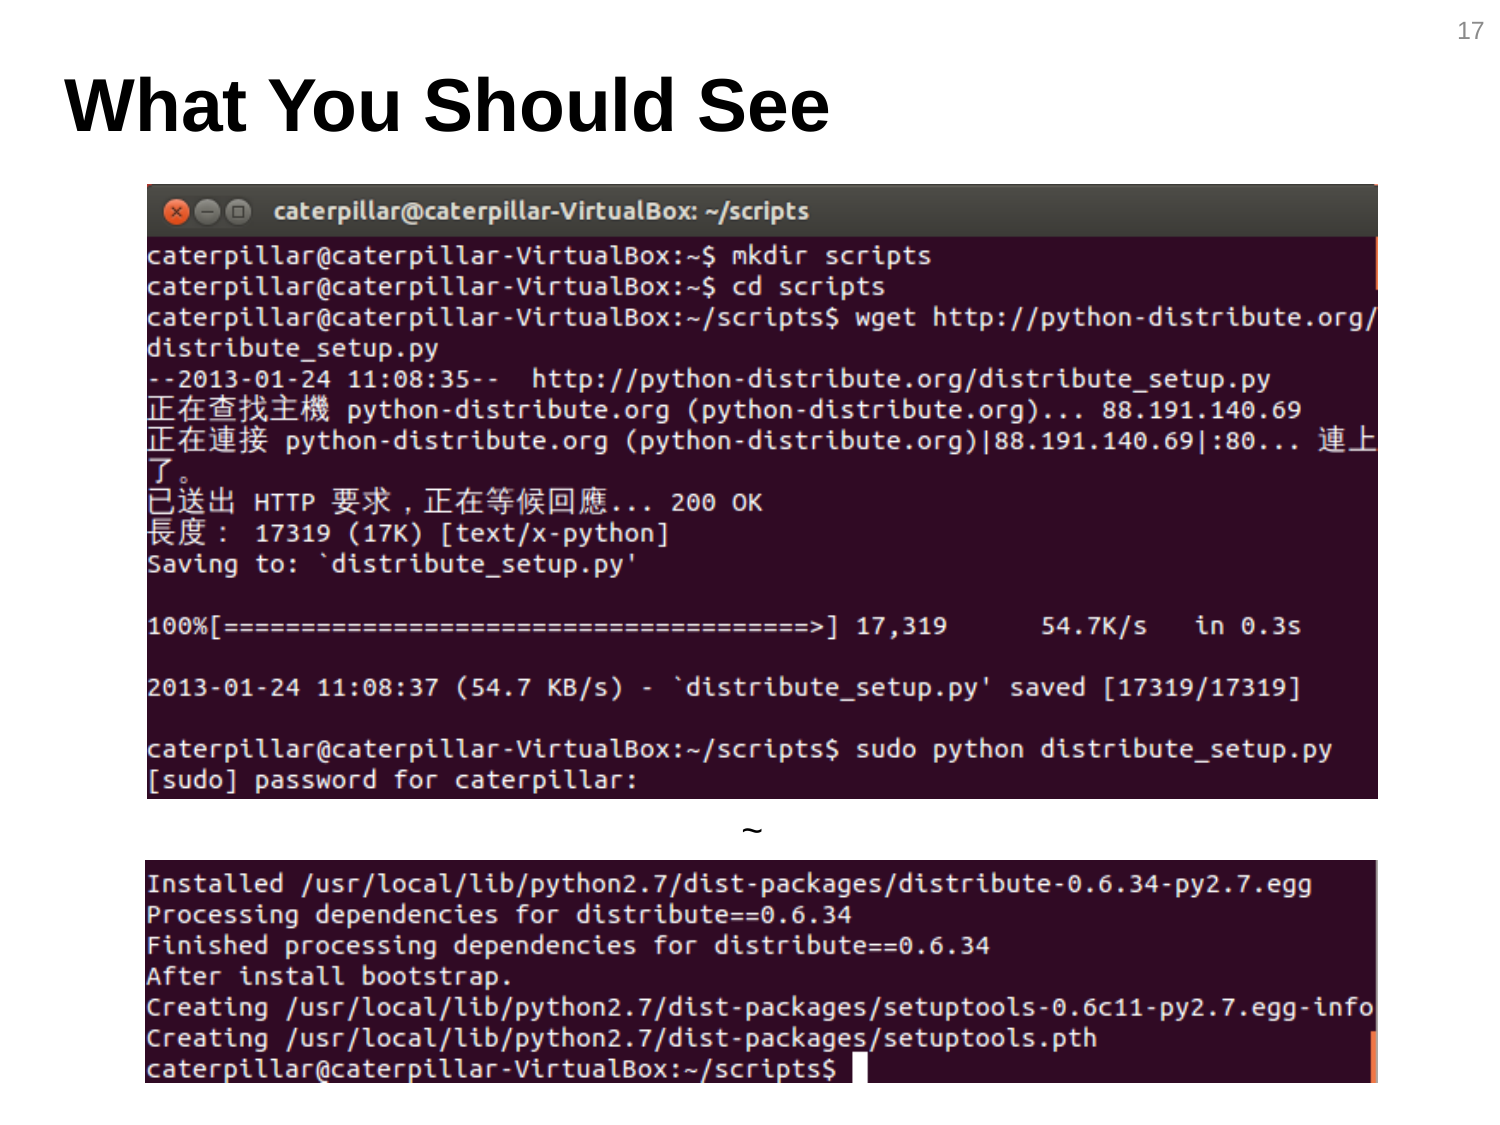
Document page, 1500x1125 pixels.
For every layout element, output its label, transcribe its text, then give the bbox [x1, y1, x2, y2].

text_box ~ [726, 808, 779, 859]
title What You Should See [49, 7, 1400, 195]
picture [145, 860, 1378, 1083]
slide_number 17 [1149, 0, 1500, 60]
picture [147, 184, 1378, 799]
